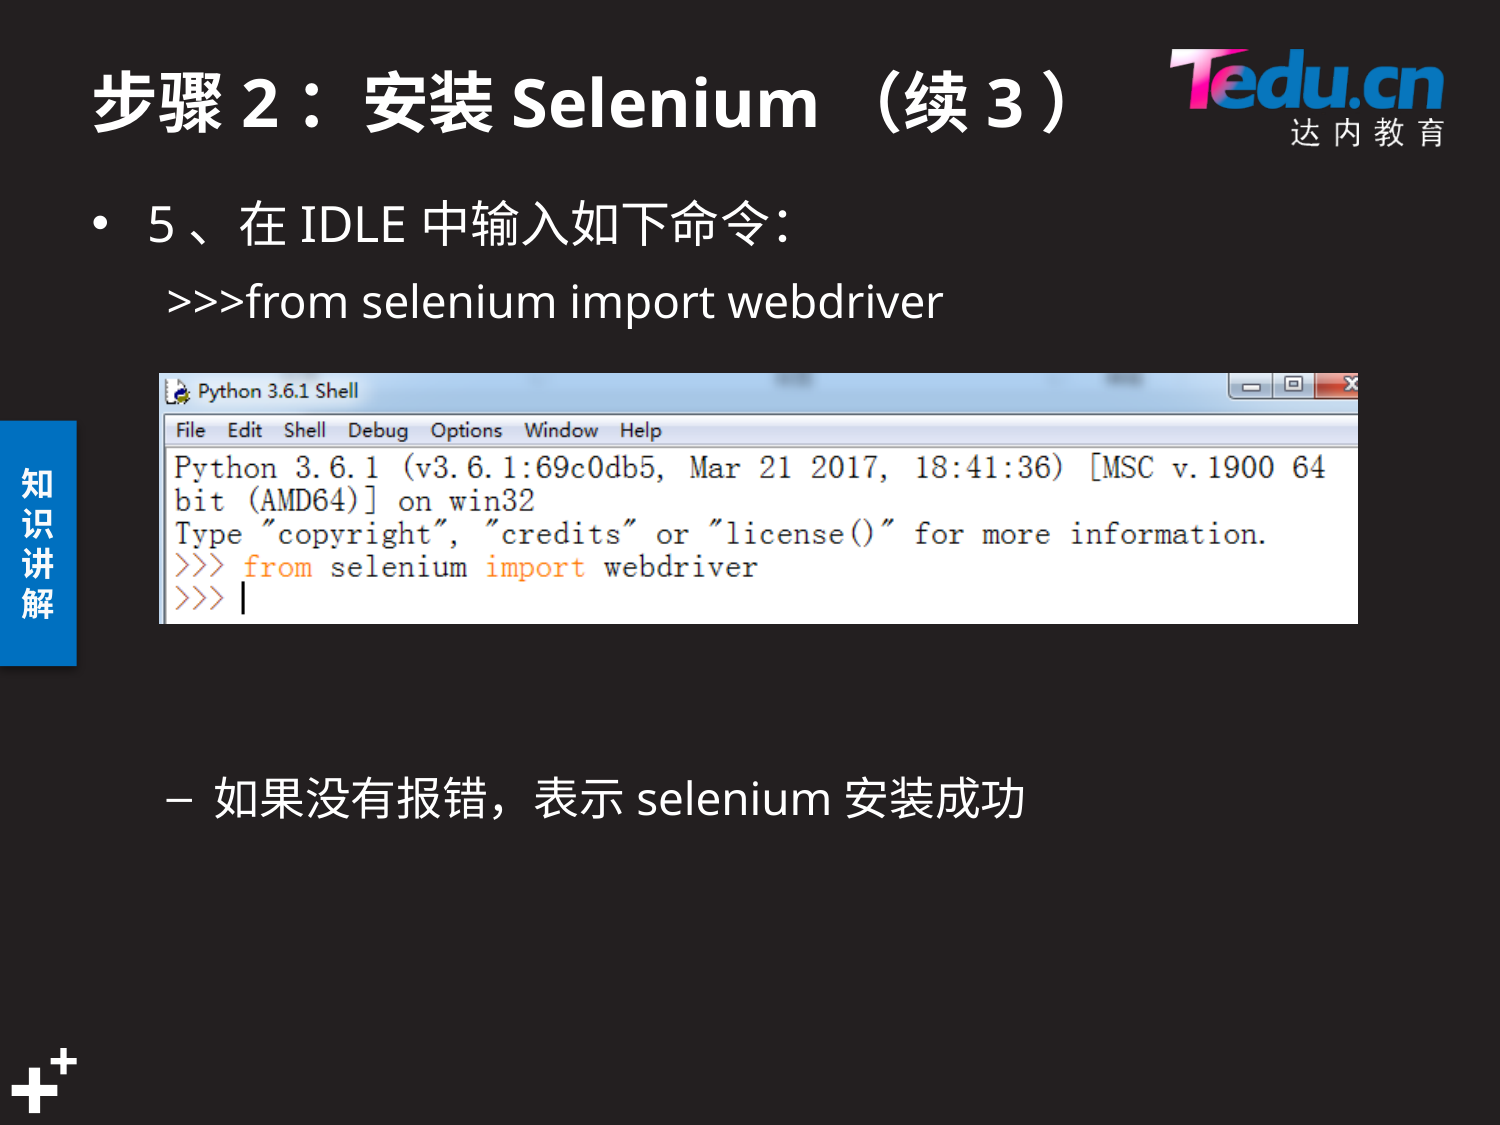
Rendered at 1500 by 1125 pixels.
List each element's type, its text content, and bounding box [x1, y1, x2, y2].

picture [1157, 35, 1459, 162]
title 步骤2：安装Selenium（续3） [76, 42, 1188, 160]
list 5、在IDLE中输入如下命令： >>>from selenium import webdriver 如果没有报错，表示selenium安装成功 [76, 172, 1400, 941]
picture [159, 373, 1358, 624]
